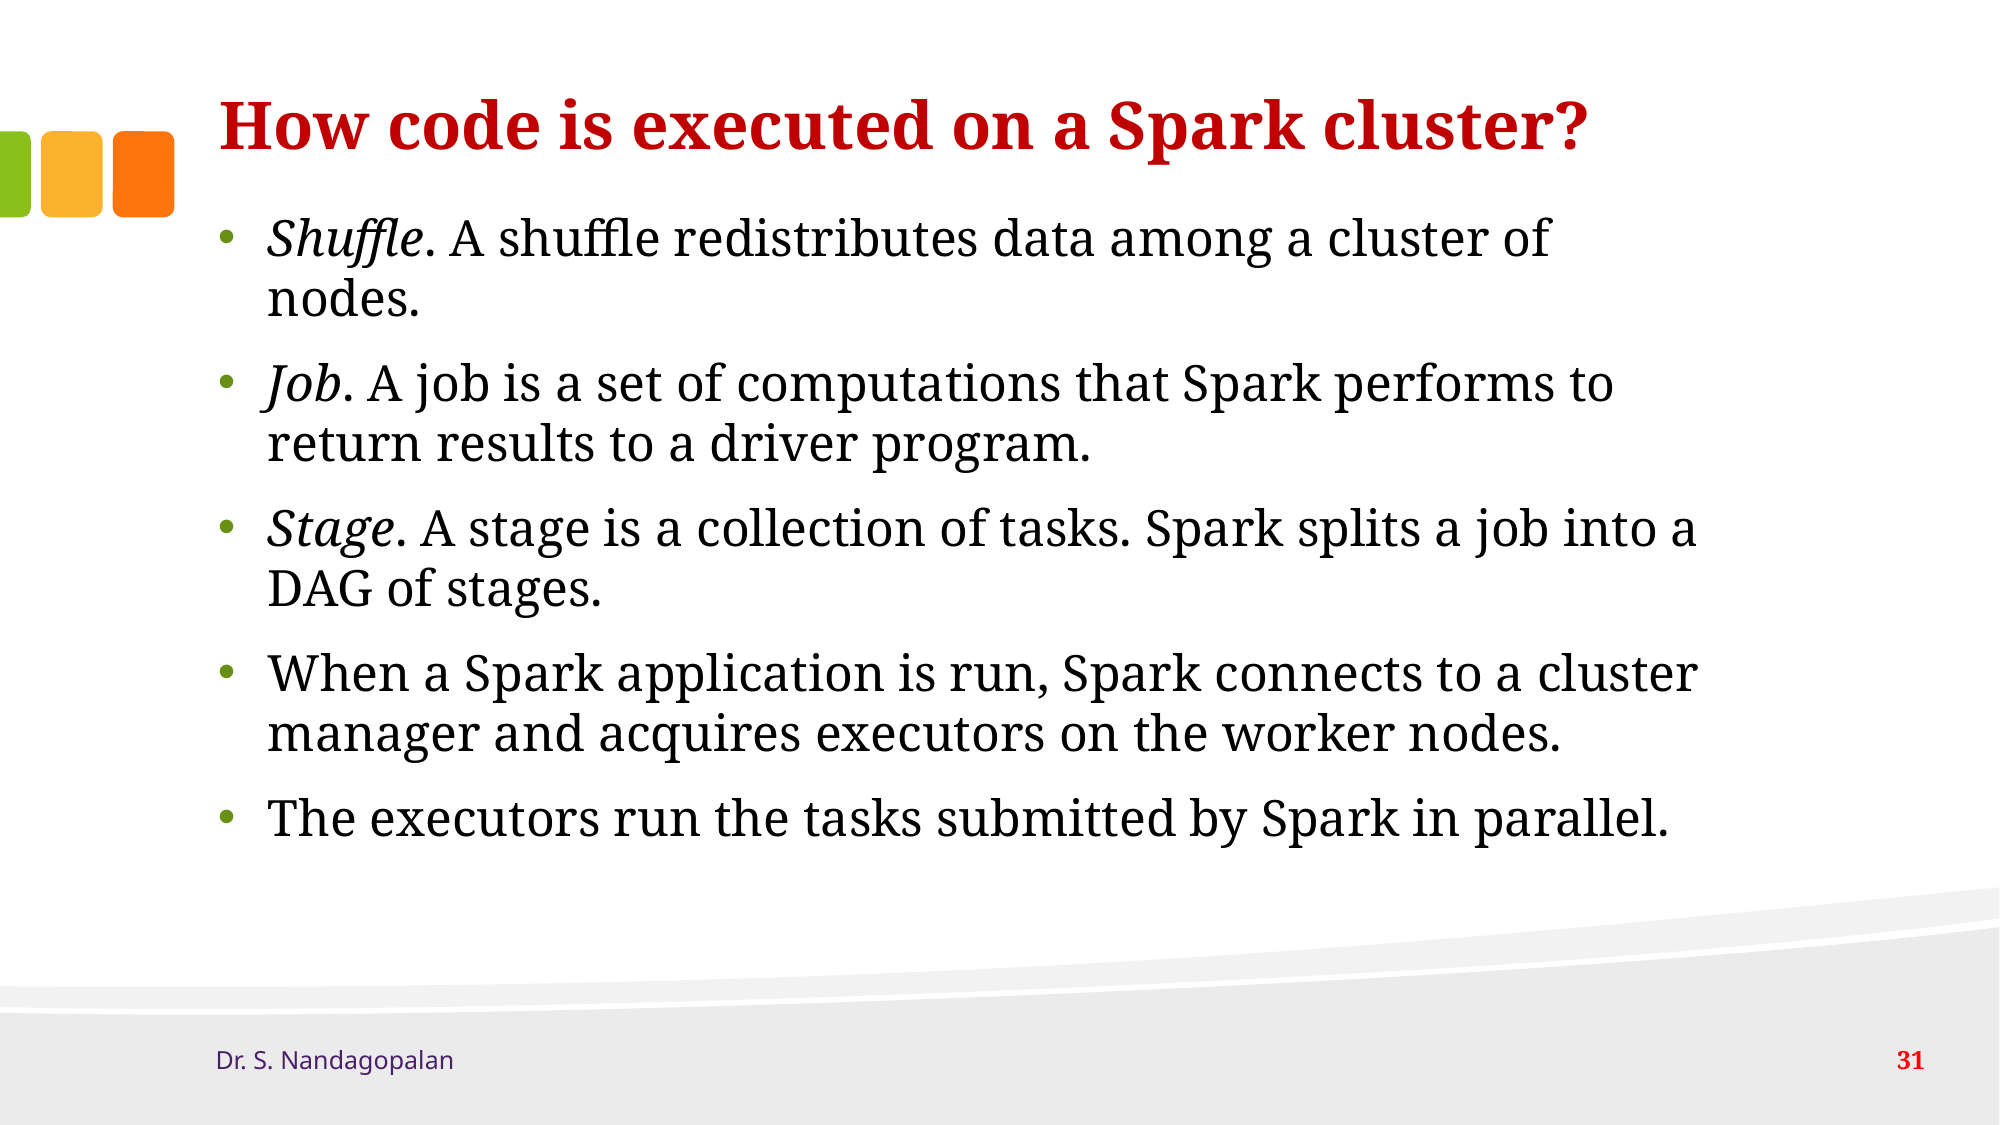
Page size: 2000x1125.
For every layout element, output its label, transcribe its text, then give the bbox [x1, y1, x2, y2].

list Shuffle. A shuffle redistributes data among a cluster of nodes. Job. A job is a set of computations that Spark performs to return results to a driver program. Stage. A stage is a collection of tasks. Spark splits a job into a DAG of stages. When a Spark application is run, Spark connects to a cluster manager and acquires executors on the worker nodes. The executors run the tasks submitted by Spark in parallel. [197, 196, 1733, 1024]
slide_number 31 [1811, 1046, 1946, 1077]
title How code is executed on a Spark cluster? [199, 24, 1839, 173]
footer Dr. S. Nandagopalan [195, 1046, 1556, 1077]
